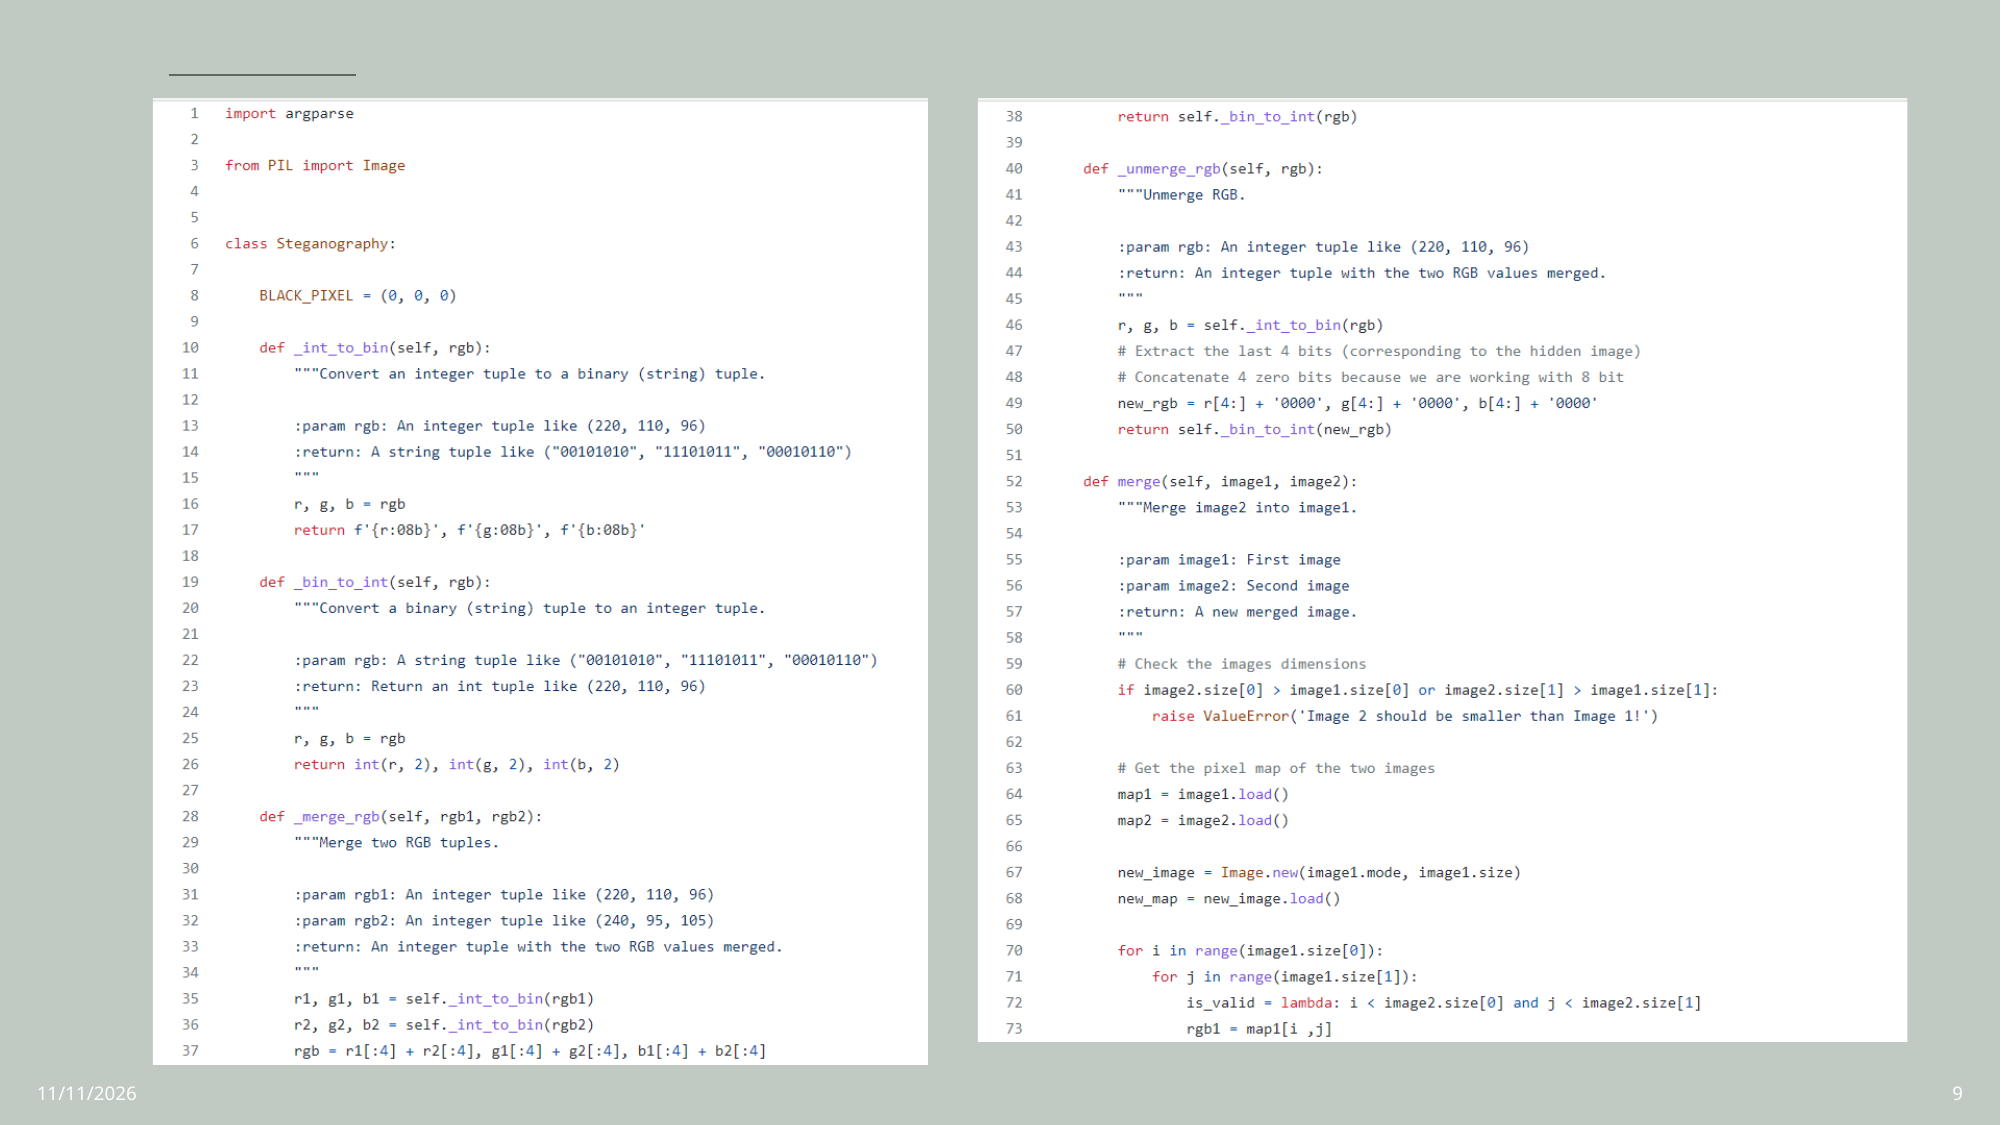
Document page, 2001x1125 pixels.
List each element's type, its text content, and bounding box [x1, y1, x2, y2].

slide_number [21, 1064, 472, 1124]
picture [977, 98, 1908, 1042]
picture [152, 98, 928, 1065]
slide_number 9 [1528, 1064, 1979, 1124]
